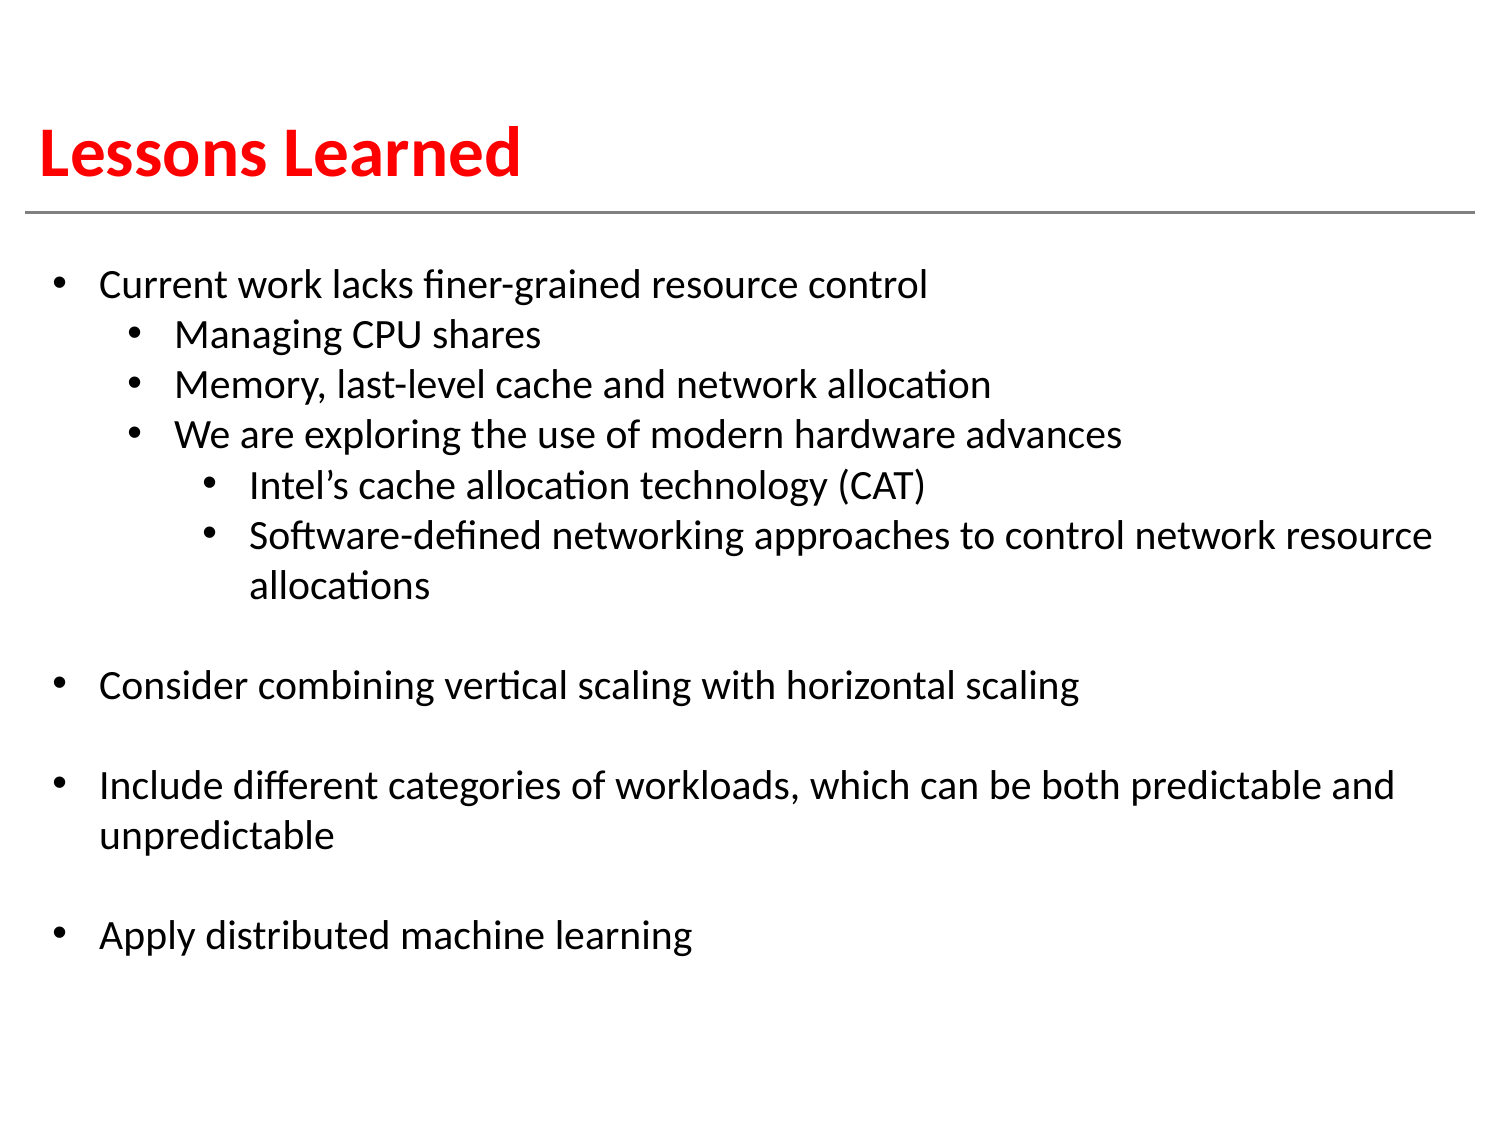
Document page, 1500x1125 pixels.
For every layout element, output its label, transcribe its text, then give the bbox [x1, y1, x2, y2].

title Lessons Learned [24, 12, 1475, 200]
text_box Current work lacks finer-grained resource control Managing CPU shares Memory, last-level cache and network allocation We are exploring the use of modern hardware advances Intel’s cache allocation technology (CAT) Software-defined networking approaches to control network resource allocations Consider combining vertical scaling with horizontal scaling Include different categories of workloads, which can be both predictable and unpredictable Apply distributed machine learning [37, 249, 1463, 965]
